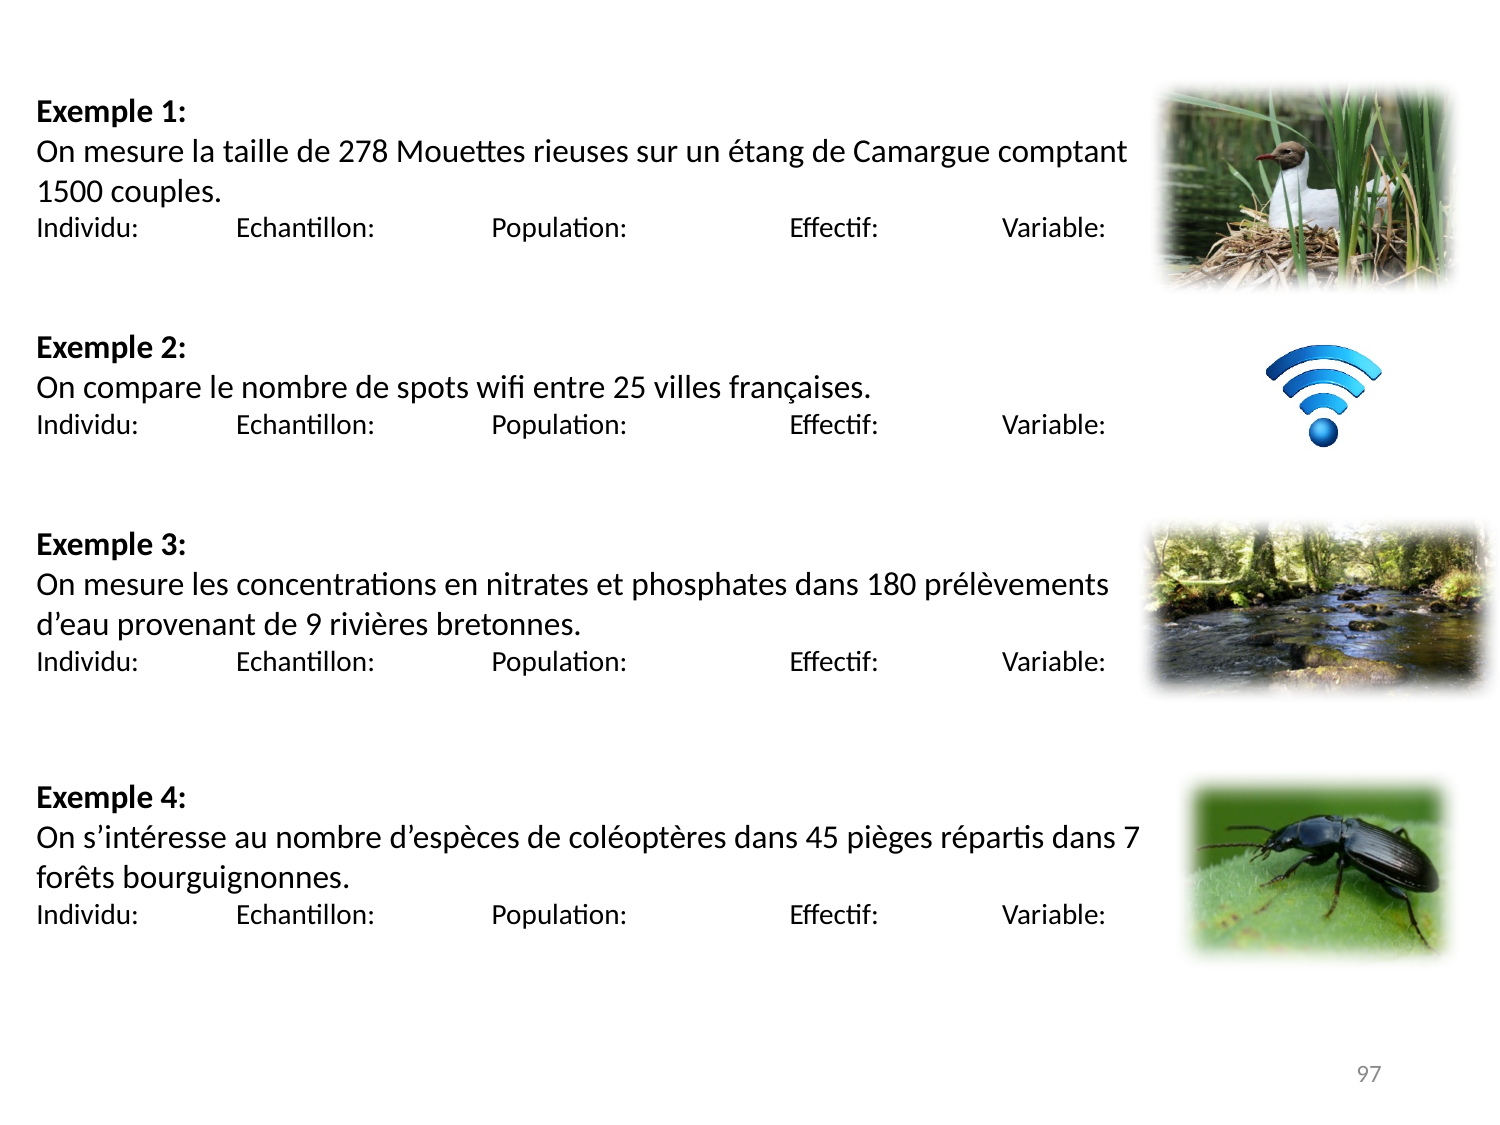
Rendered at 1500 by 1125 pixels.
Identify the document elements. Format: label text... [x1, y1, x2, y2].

picture [1260, 343, 1384, 450]
text_box Exemple 4: On s’intéresse au nombre d’espèces de coléoptères dans 45 pièges répartis dans 7 forêts bourguignonnes. Individu: Echantillon: Population: Effectif: Variable: [21, 768, 1157, 938]
text_box Exemple 1: On mesure la taille de 278 Mouettes rieuses sur un étang de Camargue comptant 1500 couples. Individu: Echantillon: Population: Effectif: Variable: [21, 81, 1148, 252]
picture [1148, 77, 1463, 296]
picture [1136, 514, 1500, 704]
text_box Exemple 3: On mesure les concentrations en nitrates et phosphates dans 180 prélèvements d’eau provenant de 9 rivières bretonnes. Individu: Echantillon: Population: Effectif: Variable: [21, 514, 1136, 685]
slide_number 97 [1059, 1042, 1397, 1103]
picture [1174, 768, 1462, 971]
text_box Exemple 2: On compare le nombre de spots wifi entre 25 villes françaises. Individu: Echantillon: Population: Effectif: Variable: [21, 318, 1157, 448]
